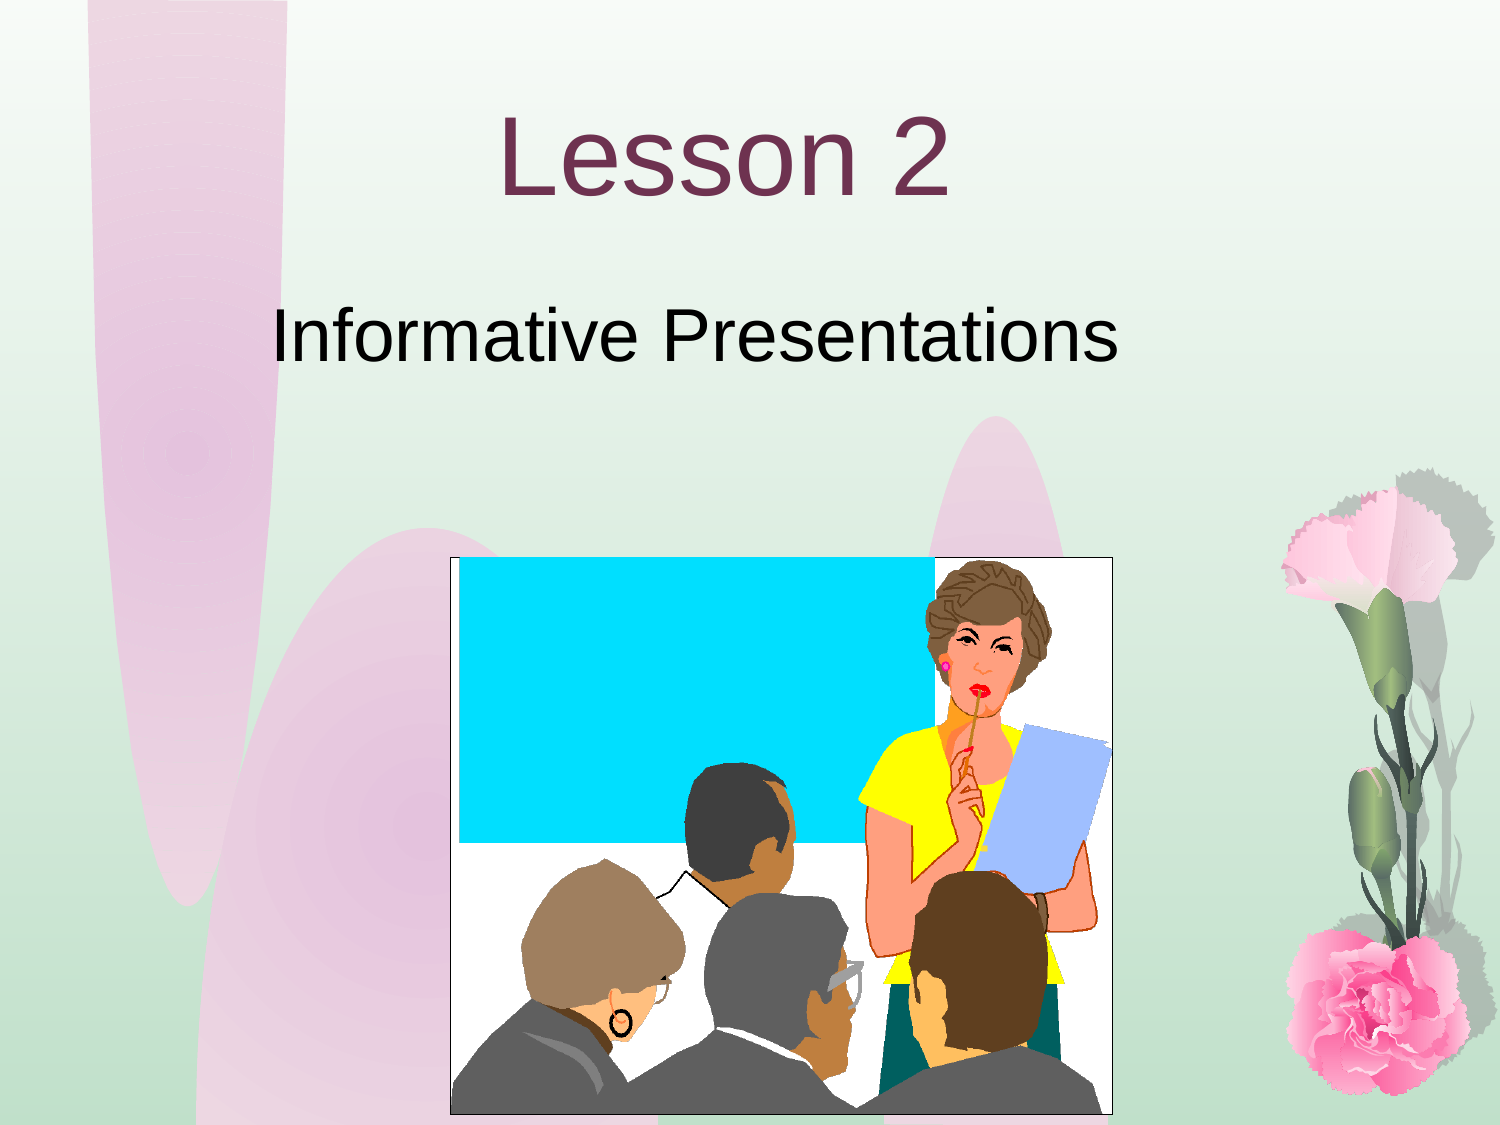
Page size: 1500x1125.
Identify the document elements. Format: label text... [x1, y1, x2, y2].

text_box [449, 557, 1113, 1115]
list Informative Presentations [204, 279, 1186, 425]
title Lesson 2 [87, 37, 1363, 225]
